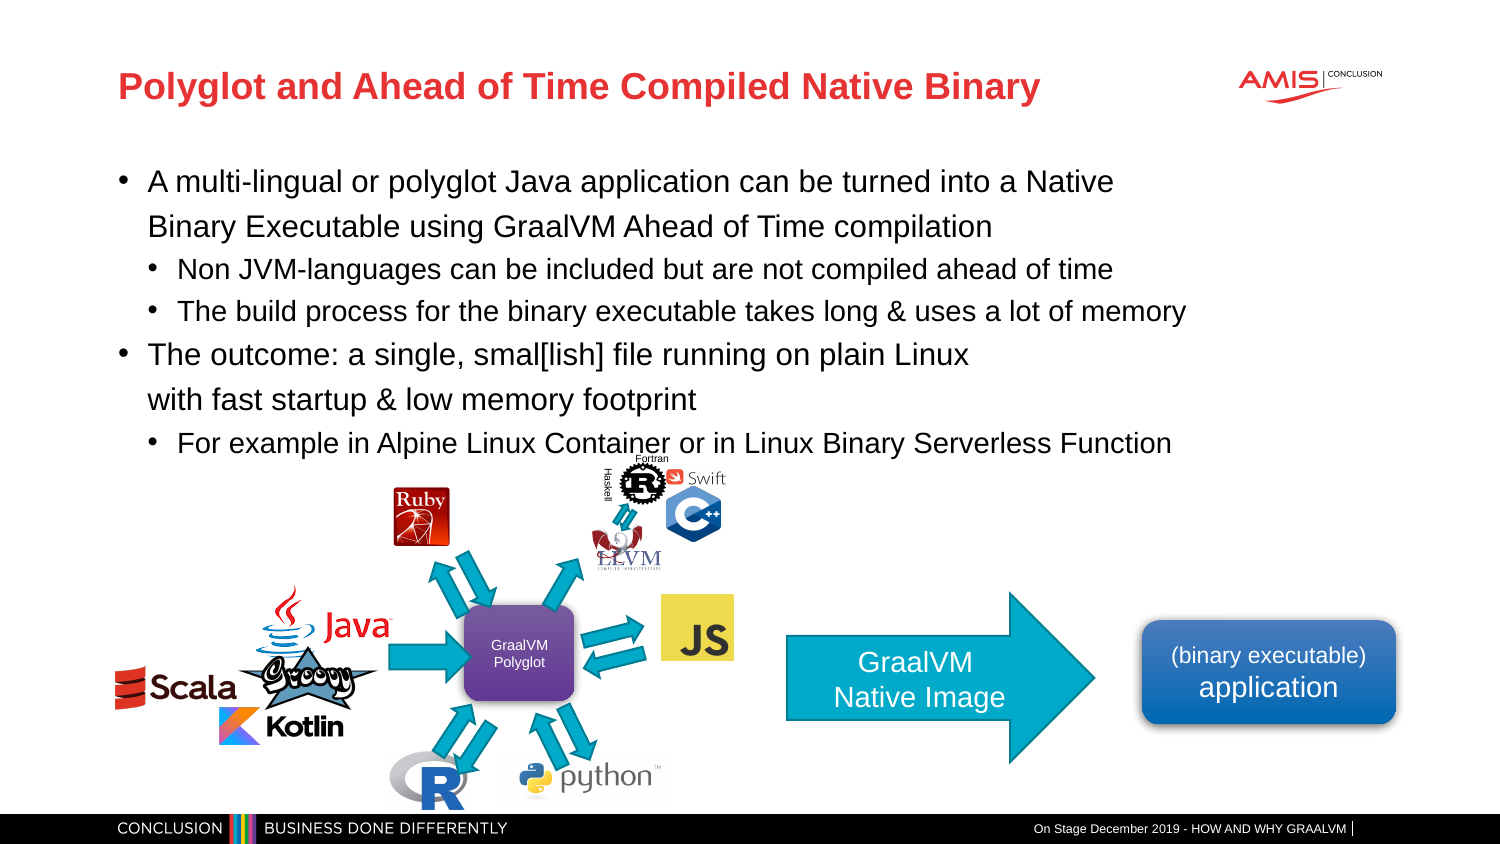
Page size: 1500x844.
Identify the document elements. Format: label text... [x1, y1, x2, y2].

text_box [432, 711, 498, 767]
picture [496, 754, 674, 809]
text_box Fortran [635, 452, 670, 463]
picture [387, 750, 469, 812]
text_box [388, 629, 473, 685]
title Polyglot and Ahead of Time Compiled Native Binary [118, 47, 1205, 130]
picture [619, 462, 726, 542]
picture [0, 814, 236, 844]
picture [661, 594, 734, 661]
list A multi-lingual or polyglot Java application can be turned into a Native Binary Executable using GraalVM Ahead of Time compilation Non JVM-languages can be included but are not compiled ahead of time The build process for the binary executable takes long & uses a lot of memory The outcome: a single, smal[lish] file running on plain Linux with fast startup & low memory footprint For example in Alpine Linux Container or in Linux Binary Serverless Function [118, 153, 1205, 774]
text_box [541, 558, 585, 613]
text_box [612, 507, 638, 527]
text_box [430, 557, 495, 613]
picture [239, 814, 1500, 844]
picture [375, 487, 468, 546]
text_box GraalVM Polyglot [464, 605, 575, 701]
text_box Haskell [602, 468, 615, 503]
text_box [530, 709, 596, 765]
footer On Stage December 2019 - HOW AND WHY GRAALVM [814, 820, 1347, 839]
text_box (binary executable) application [1142, 620, 1396, 725]
picture [1205, 59, 1388, 106]
text_box GraalVM Native Image [786, 591, 1096, 765]
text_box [579, 621, 648, 674]
picture [588, 523, 662, 571]
picture [112, 583, 397, 762]
